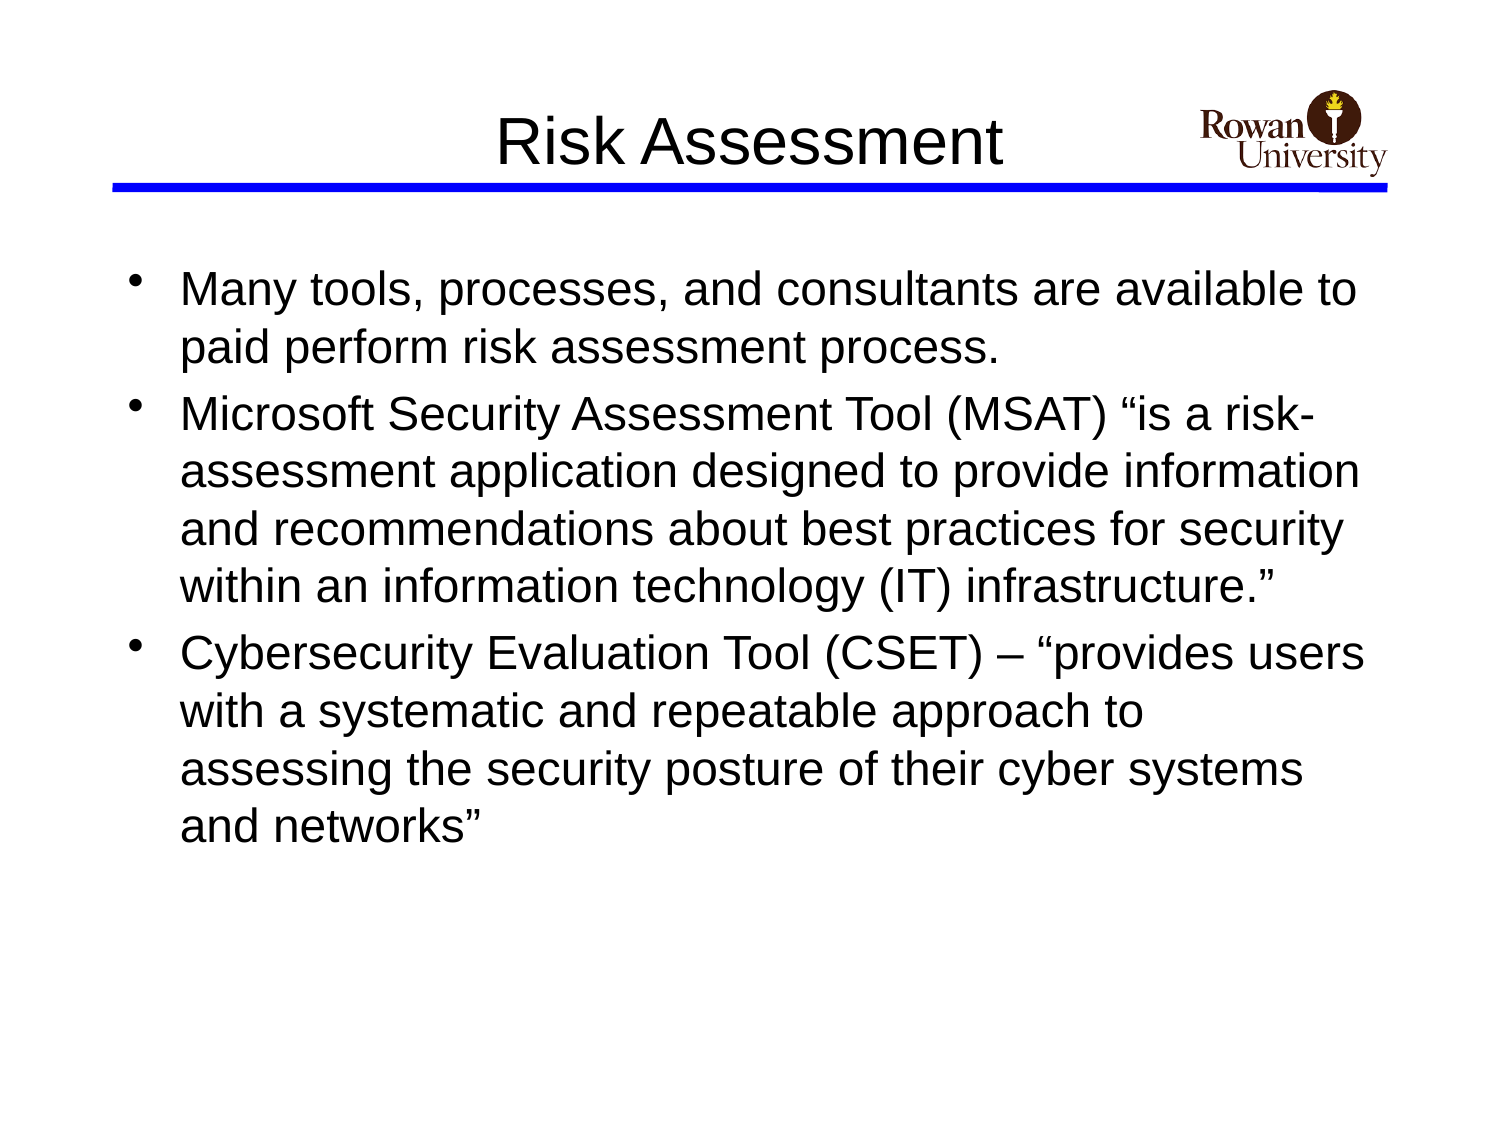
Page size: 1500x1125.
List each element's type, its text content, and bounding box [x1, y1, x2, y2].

list Many tools, processes, and consultants are available to paid perform risk assessment process. Microsoft Security Assessment Tool (MSAT) “is a risk-assessment application designed to provide information and recommendations about best practices for security within an information technology (IT) infrastructure.” Cybersecurity Evaluation Tool (CSET) – “provides users with a systematic and repeatable approach to assessing the security posture of their cyber systems and networks” [112, 249, 1388, 925]
title Risk Assessment [112, 99, 1388, 175]
picture [1200, 90, 1388, 99]
